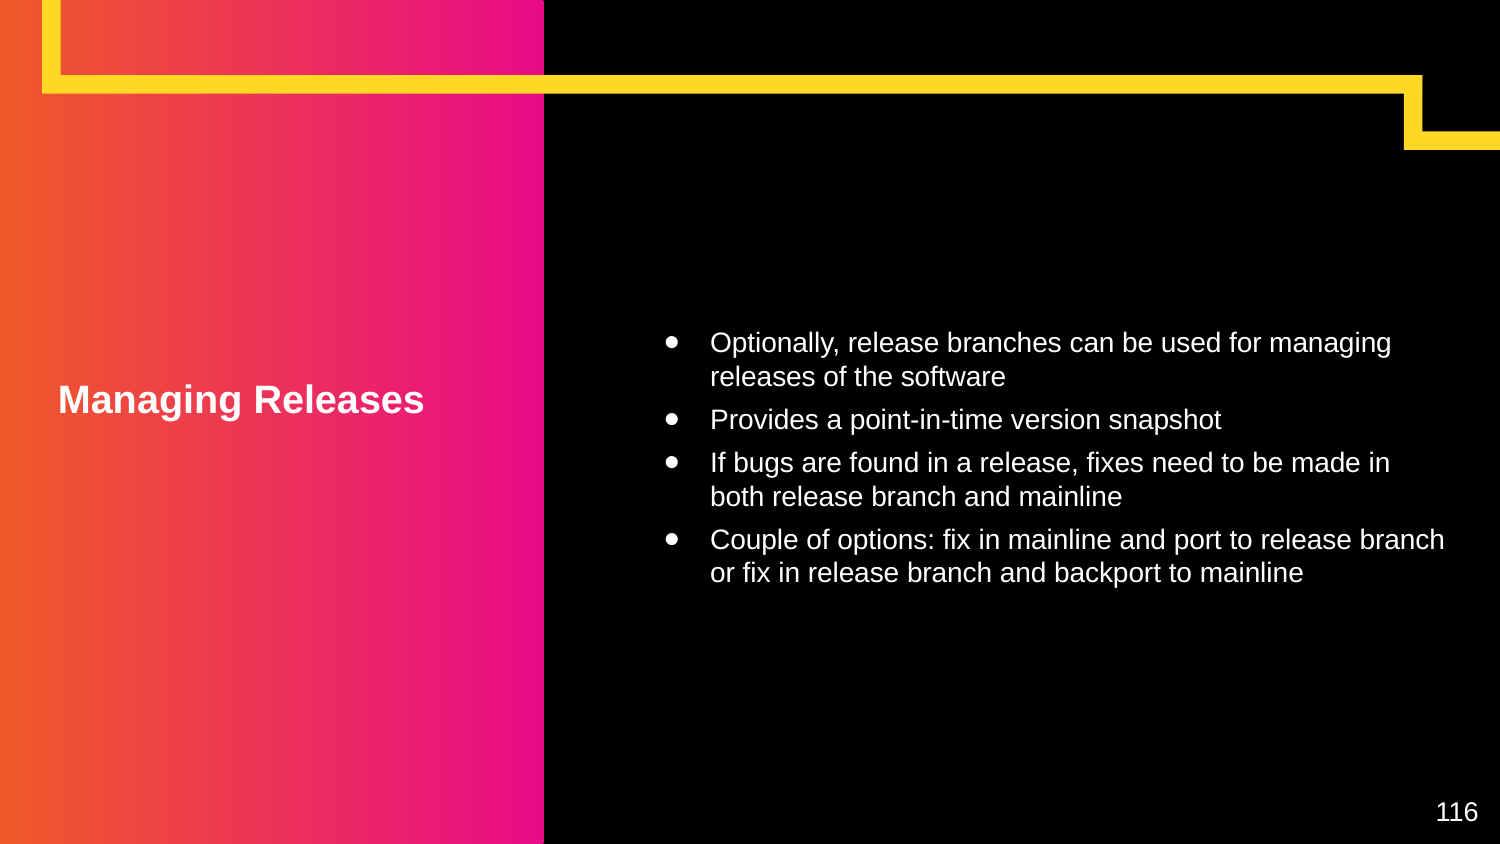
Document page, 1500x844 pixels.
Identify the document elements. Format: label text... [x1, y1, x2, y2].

slide_number 116 [1403, 779, 1494, 844]
title Managing Releases [42, 343, 433, 430]
text_box Optionally, release branches can be used for managing releases of the software Provides a point-in-time version snapshot If bugs are found in a release, fixes need to be made in both release branch and mainline Couple of options: fix in mainline and port to release branch or fix in release branch and backport to mainline [634, 316, 1462, 596]
